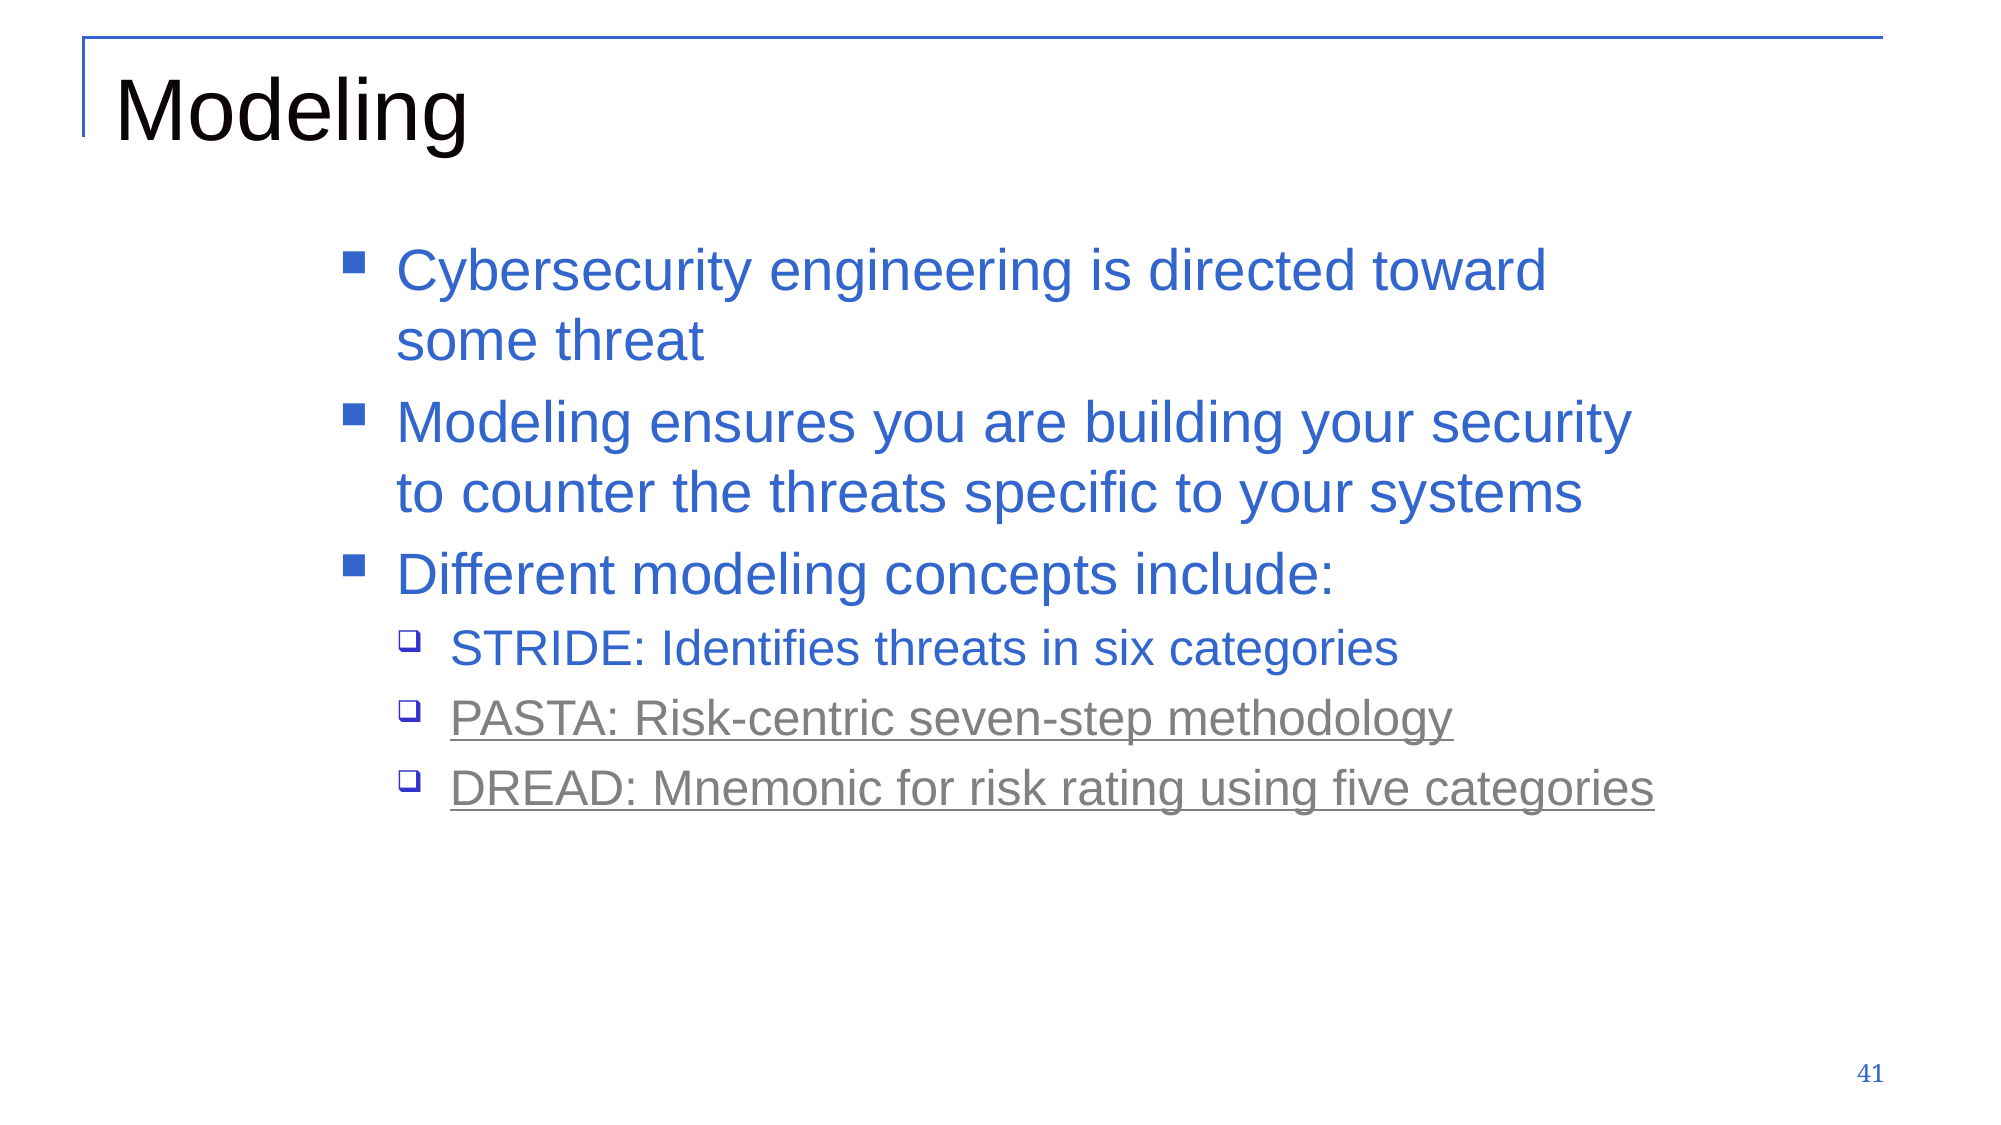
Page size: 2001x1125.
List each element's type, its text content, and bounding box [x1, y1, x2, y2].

list Cybersecurity engineering is directed toward some threat Modeling ensures you are building your security to counter the threats specific to your systems Different modeling concepts include: STRIDE: Identifies threats in six categories PASTA: Risk-centric seven-step methodology DREAD: Mnemonic for risk rating using five categories [324, 224, 1675, 1006]
title Modeling [99, 45, 1900, 233]
slide_number 41 [1566, 1023, 1901, 1100]
